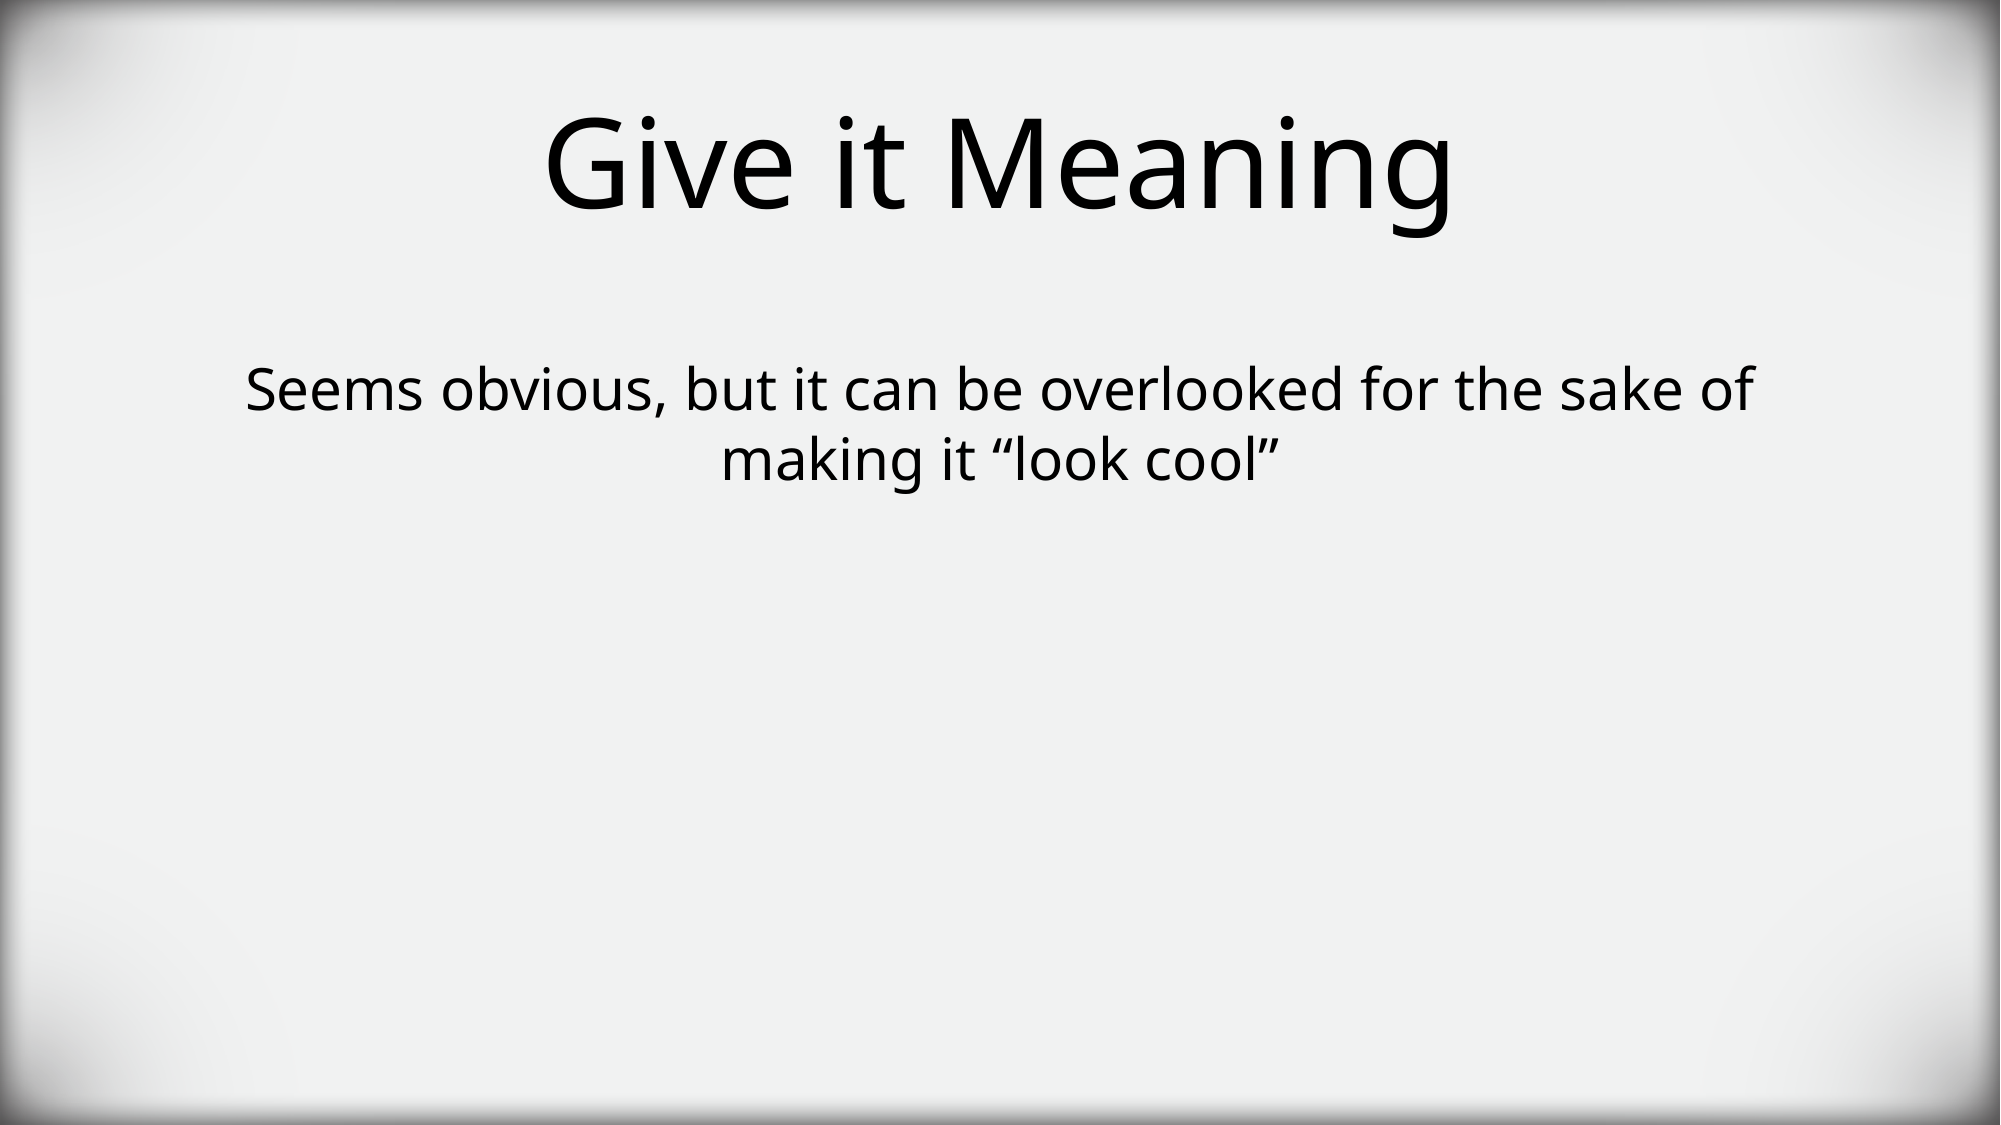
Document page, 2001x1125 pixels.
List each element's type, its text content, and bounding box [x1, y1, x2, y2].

picture [0, 0, 2000, 1125]
list Seems obvious, but it can be overlooked for the sake of making it “look cool” [137, 344, 1863, 1014]
title Give it Meaning [137, 59, 1863, 278]
